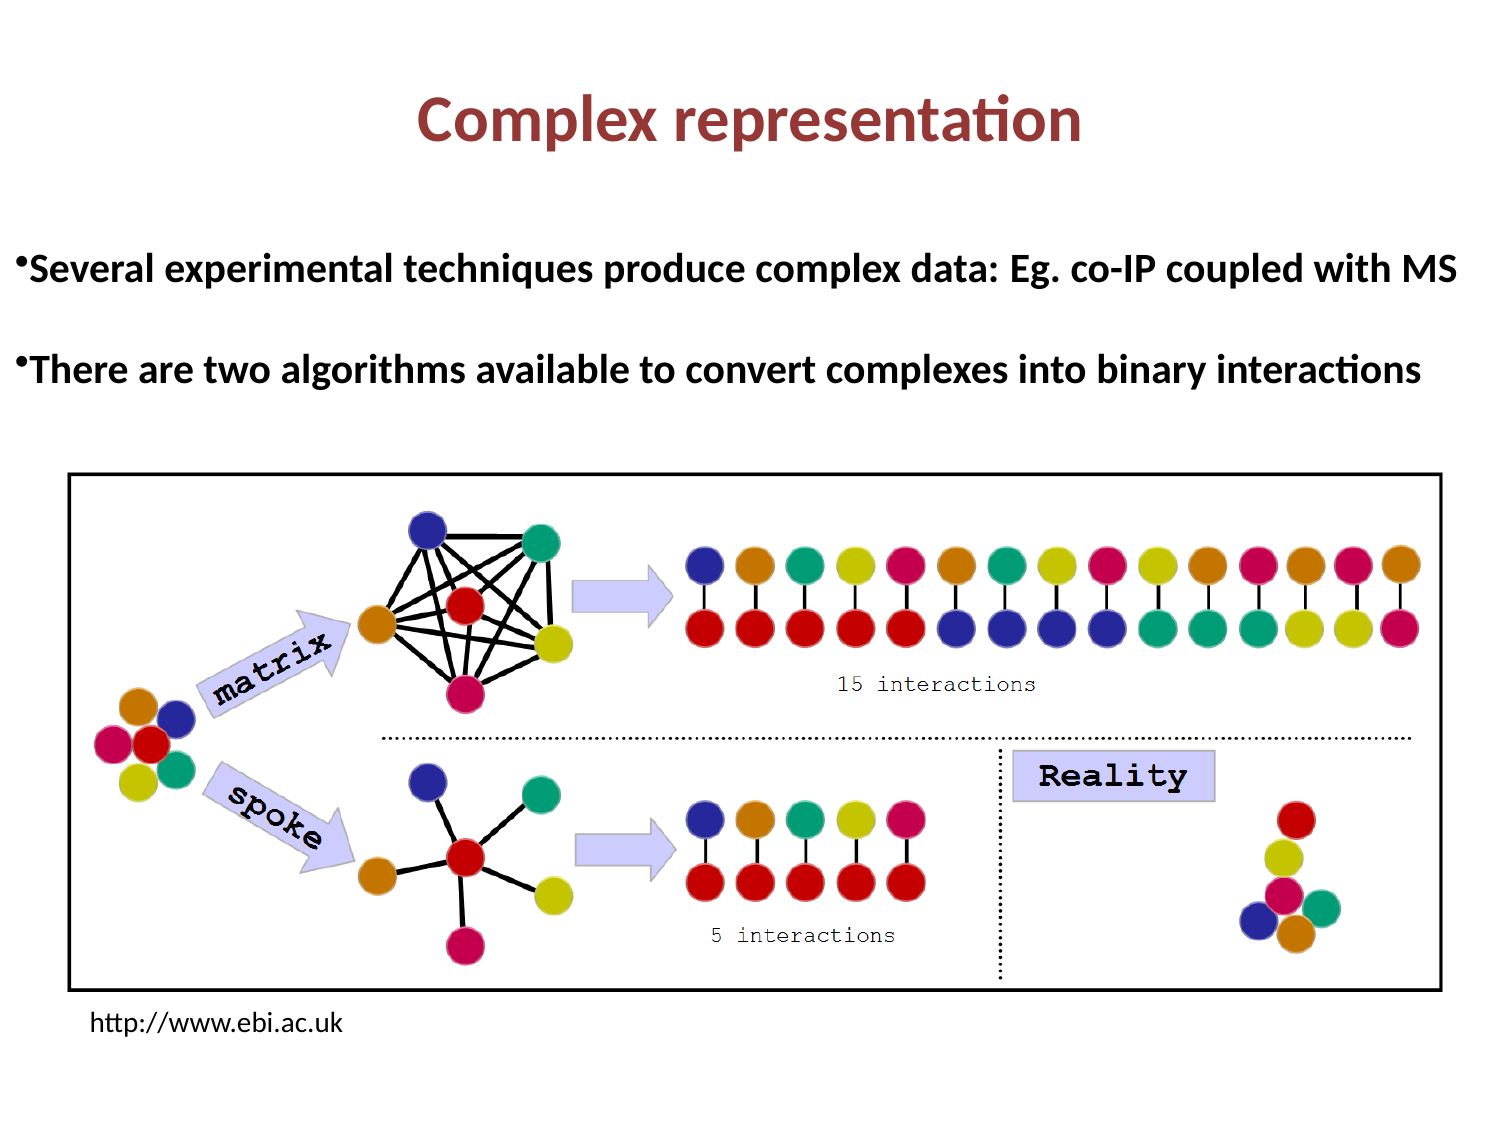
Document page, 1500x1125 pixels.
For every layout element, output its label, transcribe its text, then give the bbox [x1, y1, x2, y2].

text_box Complex representation [403, 67, 1099, 162]
text_box Several experimental techniques produce complex data: Eg. co-IP coupled with MS There are two algorithms available to convert complexes into binary interactions [0, 233, 1496, 399]
picture [64, 469, 1447, 995]
text_box http://www.ebi.ac.uk [74, 1004, 359, 1046]
